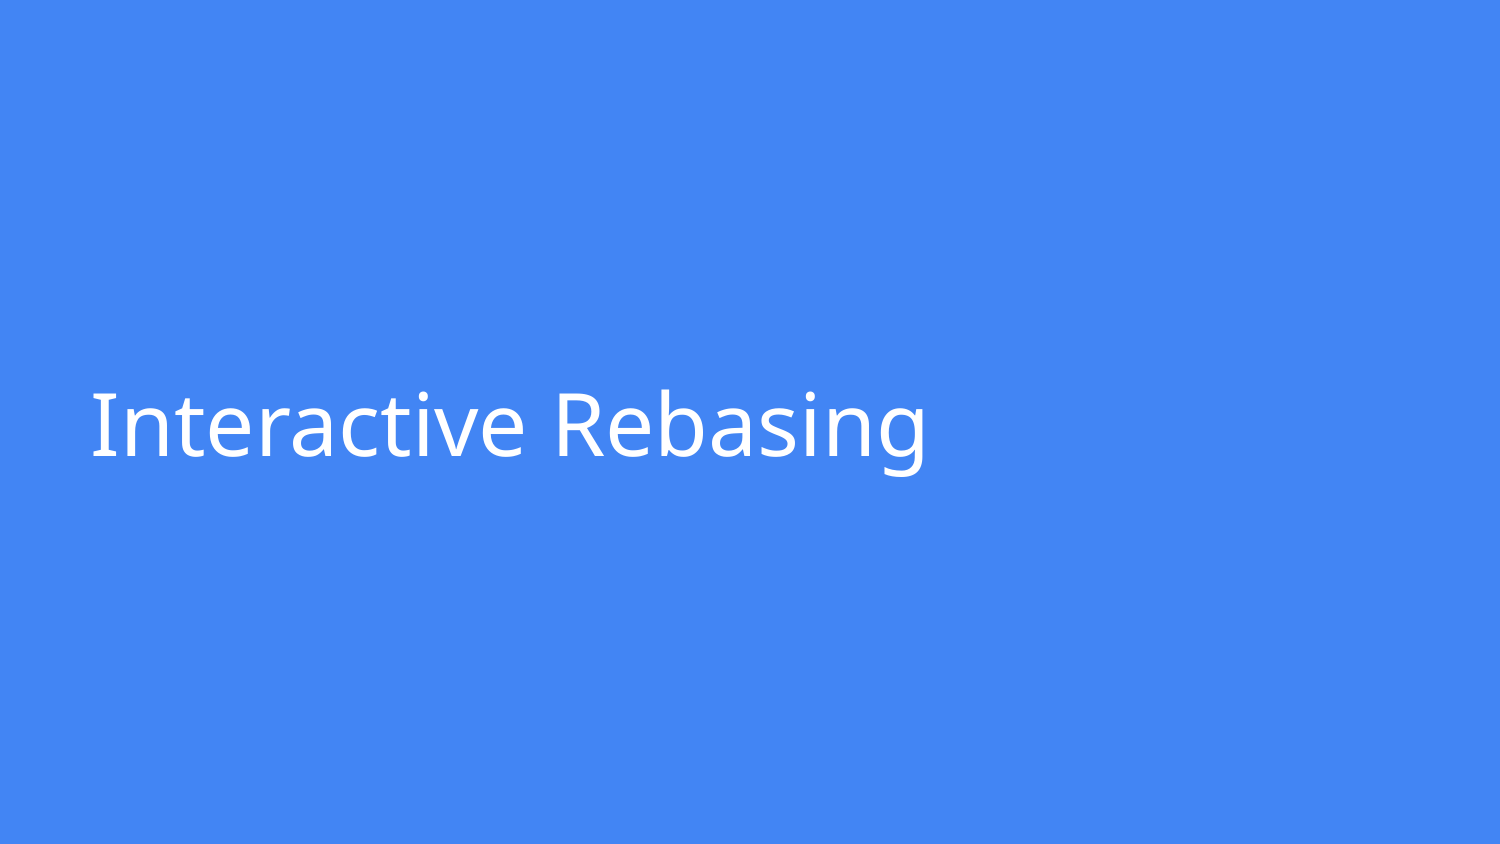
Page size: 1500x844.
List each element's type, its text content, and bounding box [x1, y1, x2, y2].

title Interactive Rebasing [75, 338, 1425, 505]
